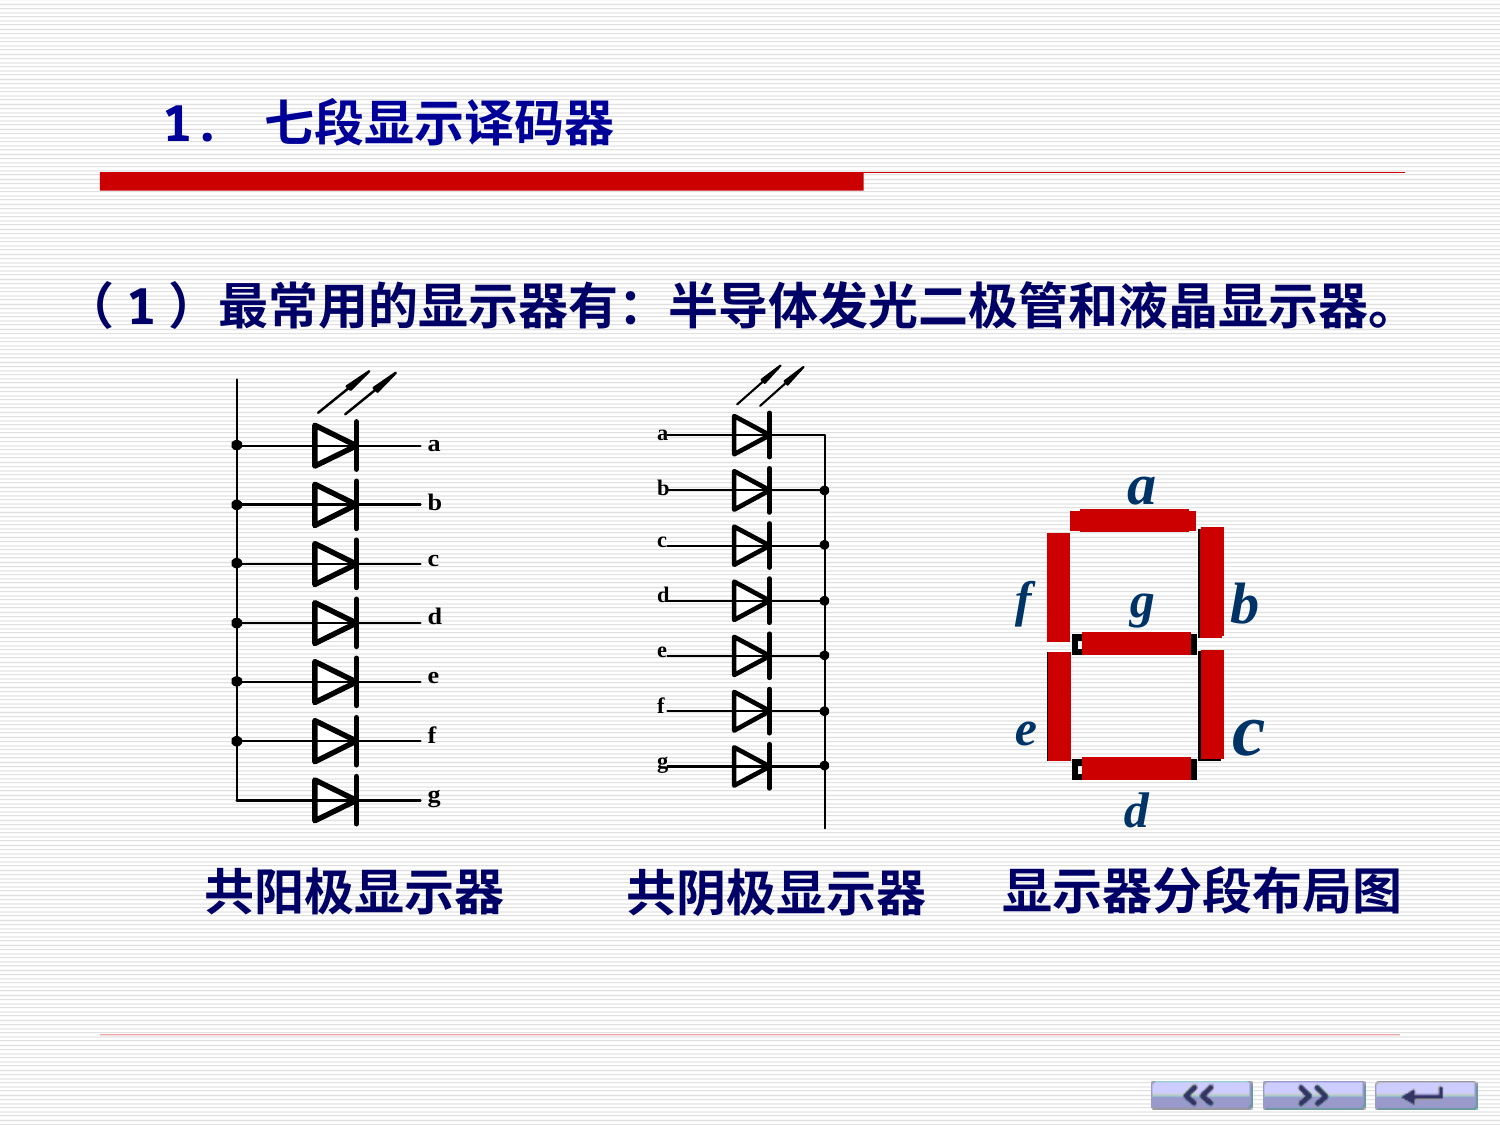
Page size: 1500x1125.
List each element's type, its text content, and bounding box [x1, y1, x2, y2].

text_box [608, 349, 943, 930]
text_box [171, 337, 521, 928]
picture [0, 0, 1500, 1125]
text_box 1. 七段显示译码器 [147, 78, 701, 166]
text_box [986, 438, 1419, 927]
text_box （1）最常用的显示器有：半导体发光二极管和液晶显示器。 [49, 267, 1445, 342]
